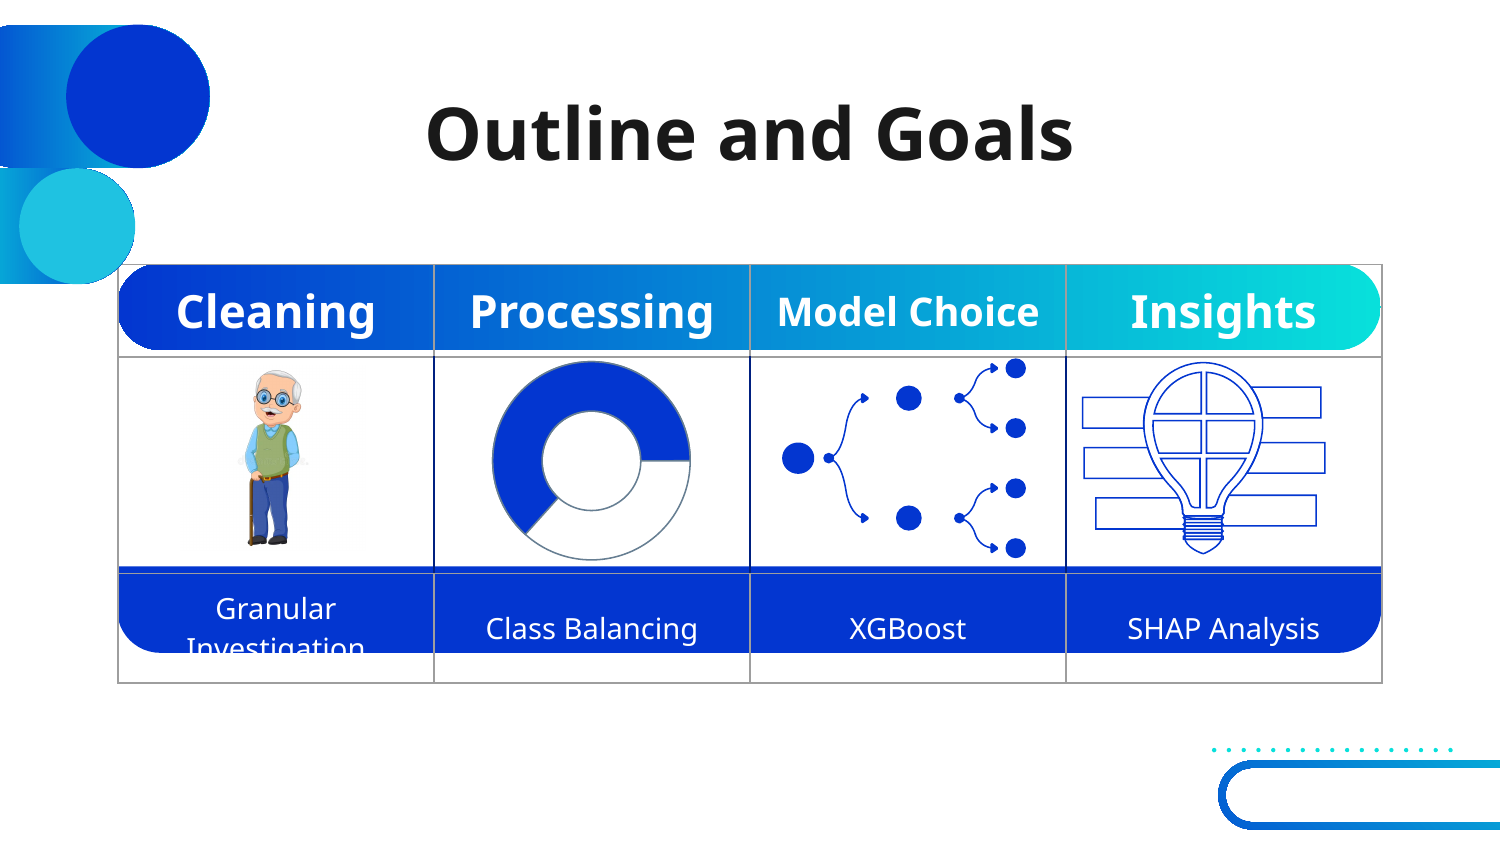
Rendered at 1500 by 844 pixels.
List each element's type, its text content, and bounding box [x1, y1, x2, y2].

table_cell Granular Investigation [119, 574, 433, 682]
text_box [492, 361, 691, 561]
table_cell [119, 358, 433, 573]
table_cell SHAP Analysis [1067, 574, 1381, 682]
table_header Insights [1067, 265, 1381, 356]
picture [180, 365, 366, 552]
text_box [782, 358, 1026, 558]
table_cell [435, 358, 749, 573]
table_cell XGBoost [751, 574, 1065, 682]
table_header Processing [435, 265, 749, 356]
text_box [0, 24, 210, 169]
table_header Model Choice [751, 265, 1065, 356]
table_cell [751, 358, 1065, 573]
title Outline and Goals [215, 72, 1382, 167]
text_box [1082, 362, 1326, 554]
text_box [0, 167, 136, 285]
table_header Cleaning [119, 265, 433, 356]
table_cell Class Balancing [435, 574, 749, 682]
table_cell [1067, 358, 1381, 573]
